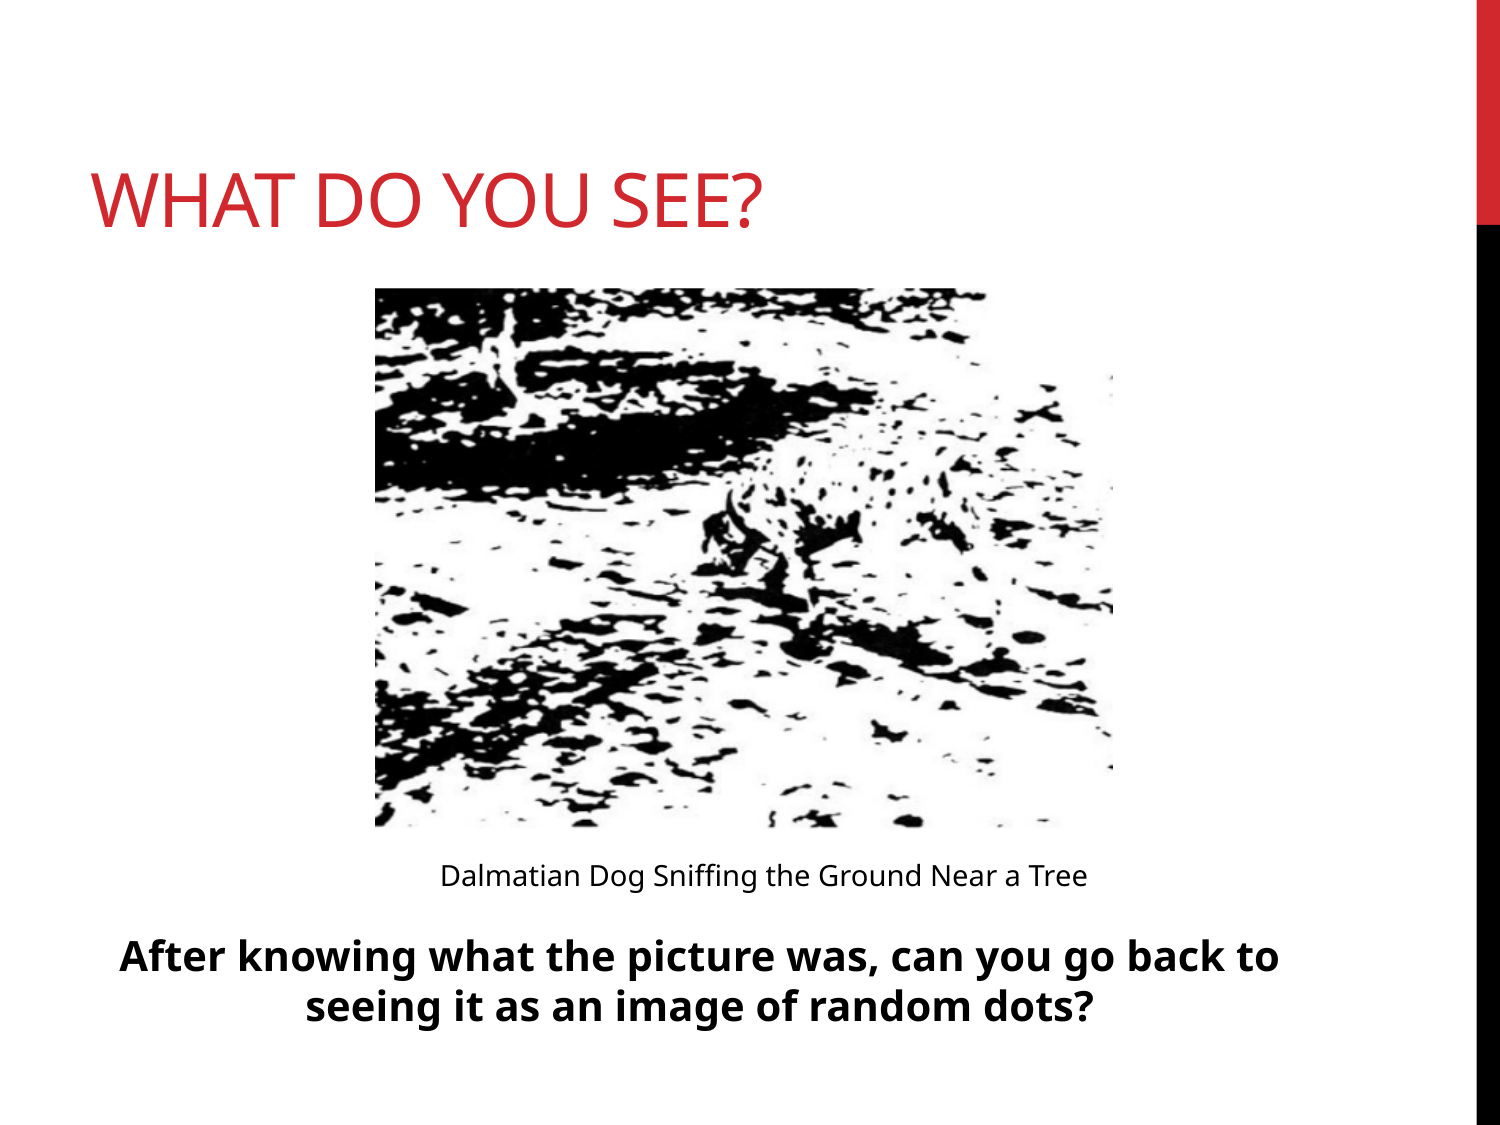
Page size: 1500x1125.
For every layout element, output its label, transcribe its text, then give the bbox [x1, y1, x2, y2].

list After knowing what the picture was, can you go back to seeing it as an image of random dots? [75, 287, 1325, 1038]
title What do you see? [75, 25, 1025, 250]
picture [374, 286, 1113, 830]
text_box Dalmatian Dog Sniffing the Ground Near a Tree [424, 849, 1113, 900]
